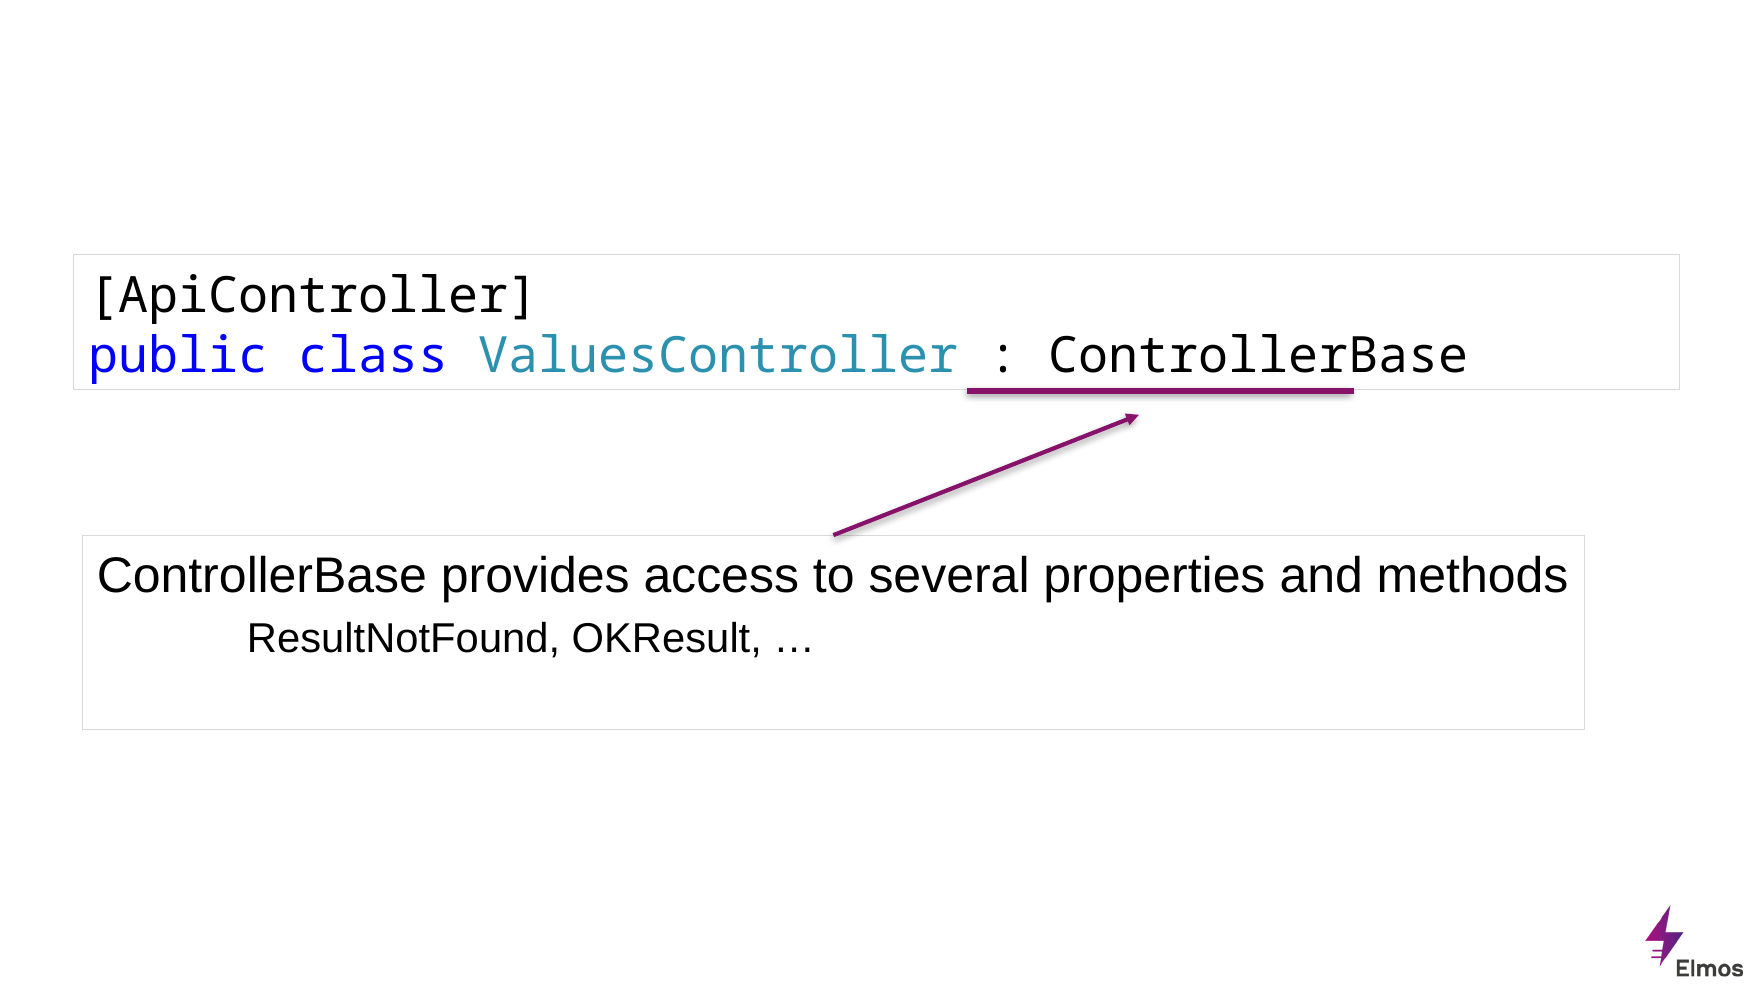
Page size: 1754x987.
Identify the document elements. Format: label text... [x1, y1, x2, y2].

picture [1645, 905, 1743, 977]
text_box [833, 414, 1140, 536]
text_box ControllerBase provides access to several properties and methods ResultNotFound, OKResult, … [82, 535, 1585, 730]
text_box [ApiController] public class ValuesController : ControllerBase [73, 254, 1680, 390]
